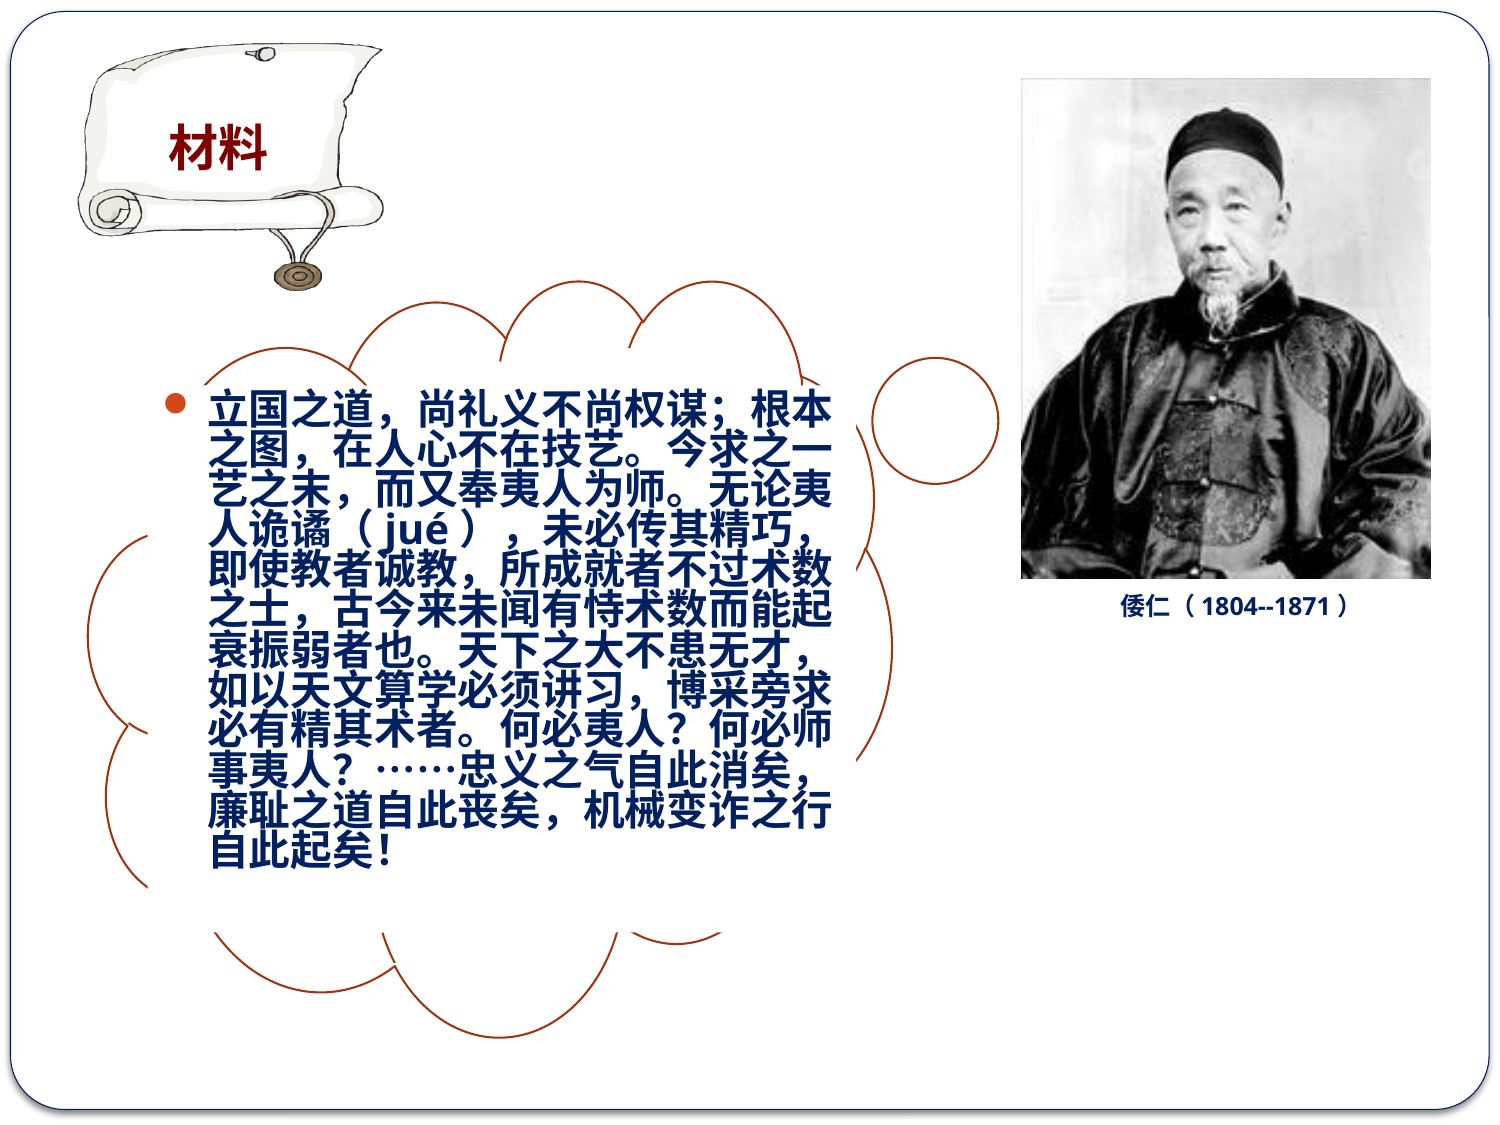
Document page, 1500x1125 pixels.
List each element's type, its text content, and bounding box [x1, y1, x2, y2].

text_box [632, 933, 721, 946]
text_box [214, 933, 618, 1039]
text_box [857, 425, 894, 762]
text_box [203, 280, 821, 385]
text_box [76, 42, 385, 291]
list 立国之道，尚礼义不尚权谋；根本之图，在人心不在技艺。今求之一艺之末，而又奉夷人为师。无论夷人诡谲（jué），未必传其精巧，即使教者诚教，所成就者不过术数之士，古今来未闻有恃术数而能起衰振弱者也。天下之大不患无才，如以天文算学必须讲习，博采旁求必有精其术者。何必夷人？何必师事夷人？……忠义之气自此消矣，廉耻之道自此丧矣，机械变诈之行自此起矣！ [147, 385, 857, 933]
text_box [871, 356, 1000, 485]
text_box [1021, 77, 1431, 629]
text_box [86, 534, 147, 889]
